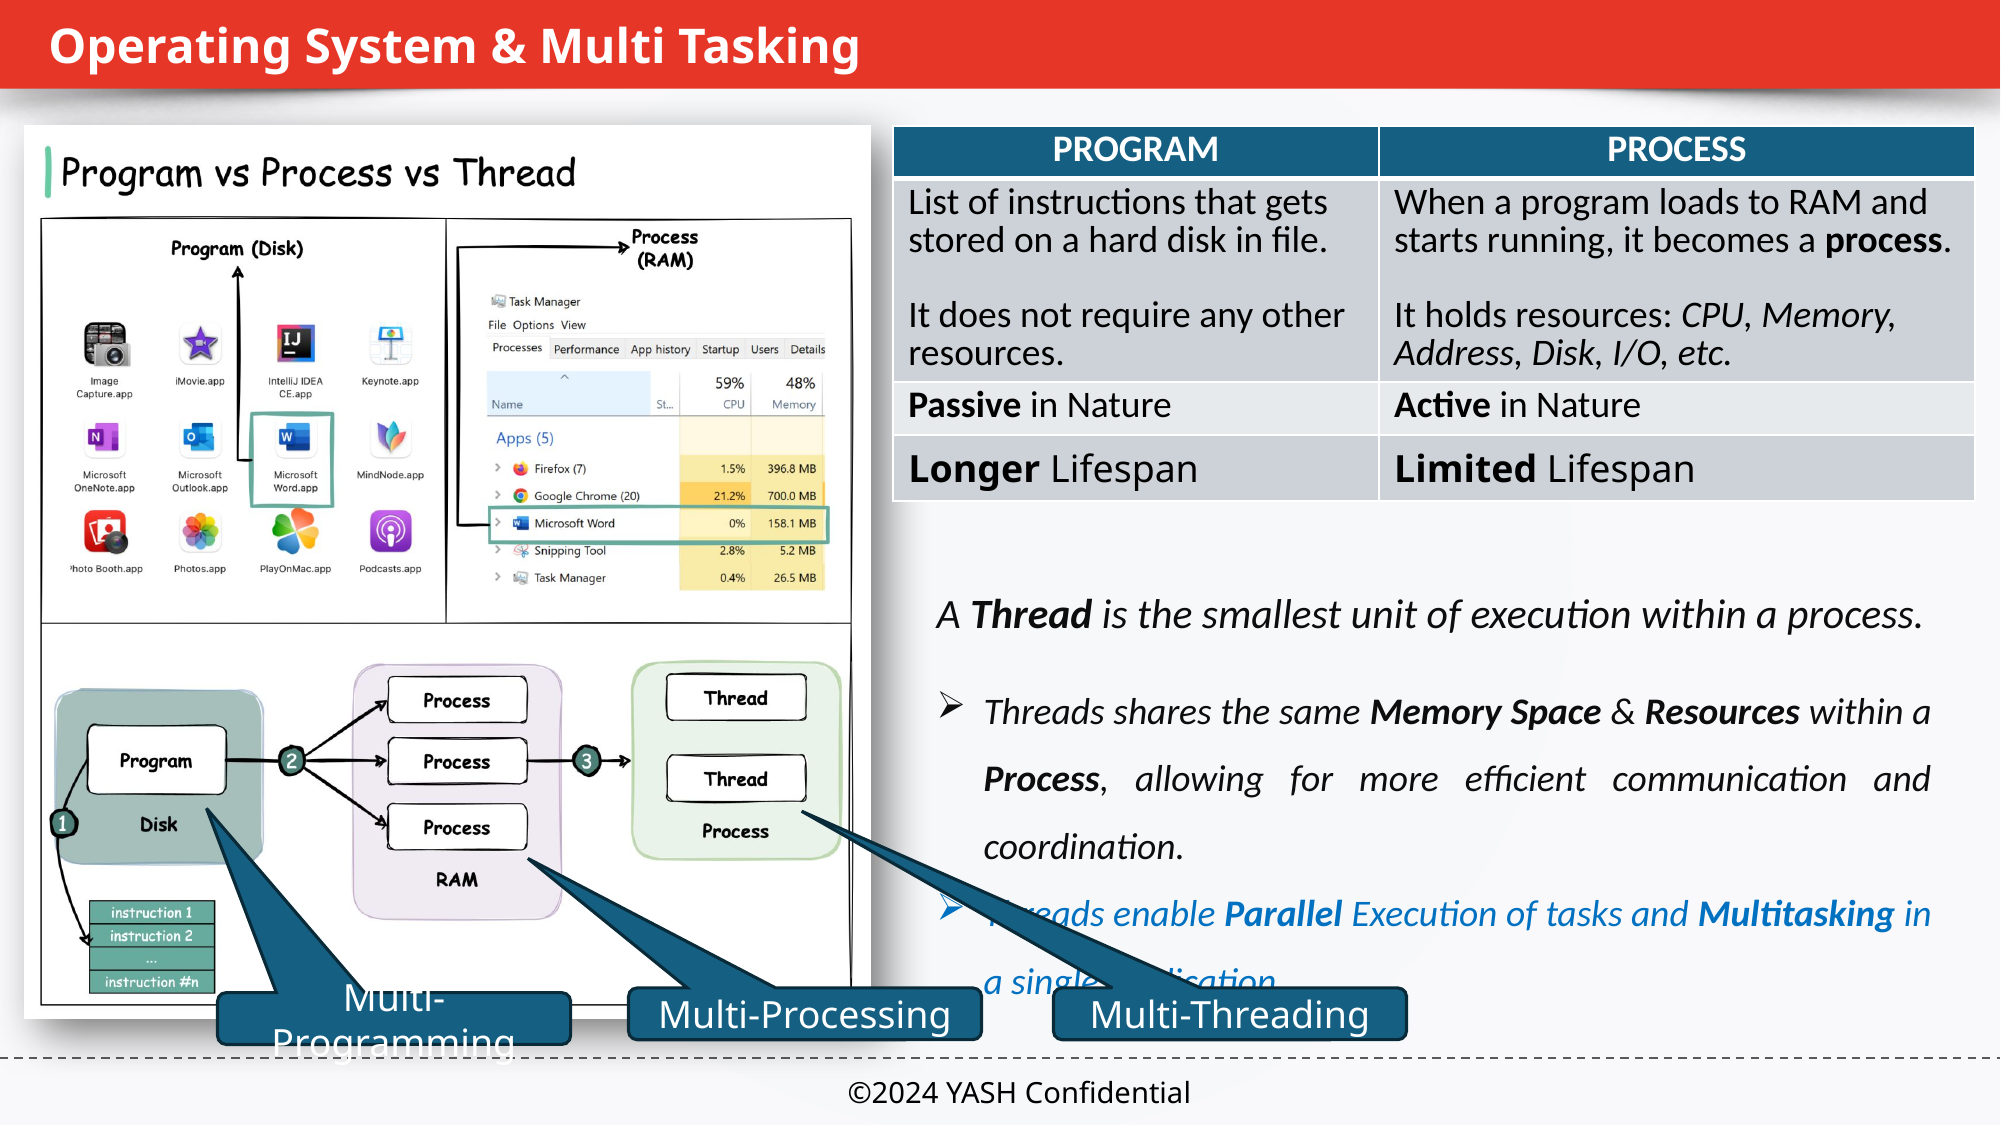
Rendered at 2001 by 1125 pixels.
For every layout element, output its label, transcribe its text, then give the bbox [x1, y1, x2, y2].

table_cell When a program loads to RAM and starts running, it becomes a process. It holds resources: CPU, Memory, Address, Disk, I/O, etc. [1380, 181, 1974, 381]
picture [0, 1, 2001, 1019]
table_header PROGRAM [894, 127, 1378, 176]
table_cell List of instructions that gets stored on a hard disk in file. It does not require any other resources. [894, 181, 1378, 381]
table_cell Passive in Nature [894, 383, 1378, 434]
title Operating System & Multi Tasking [33, 7, 1016, 81]
text_box Multi-Threading [871, 840, 1409, 1042]
table_cell Active in Nature [1380, 383, 1974, 434]
text_box Multi-Programming [215, 1019, 573, 1047]
text_box Multi-Processing [626, 986, 984, 1042]
text_box A Thread is the smallest unit of execution within a process. Threads shares the same Memory Space & Resources within a Process, allowing for more efficient communication and coordination. Threads enable Parallel Execution of tasks and Multitasking in a single application. [921, 579, 1947, 1010]
table_cell Limited Lifespan [1380, 436, 1974, 500]
table_cell Longer Lifespan [894, 436, 1378, 500]
table_header PROCESS [1380, 127, 1974, 176]
